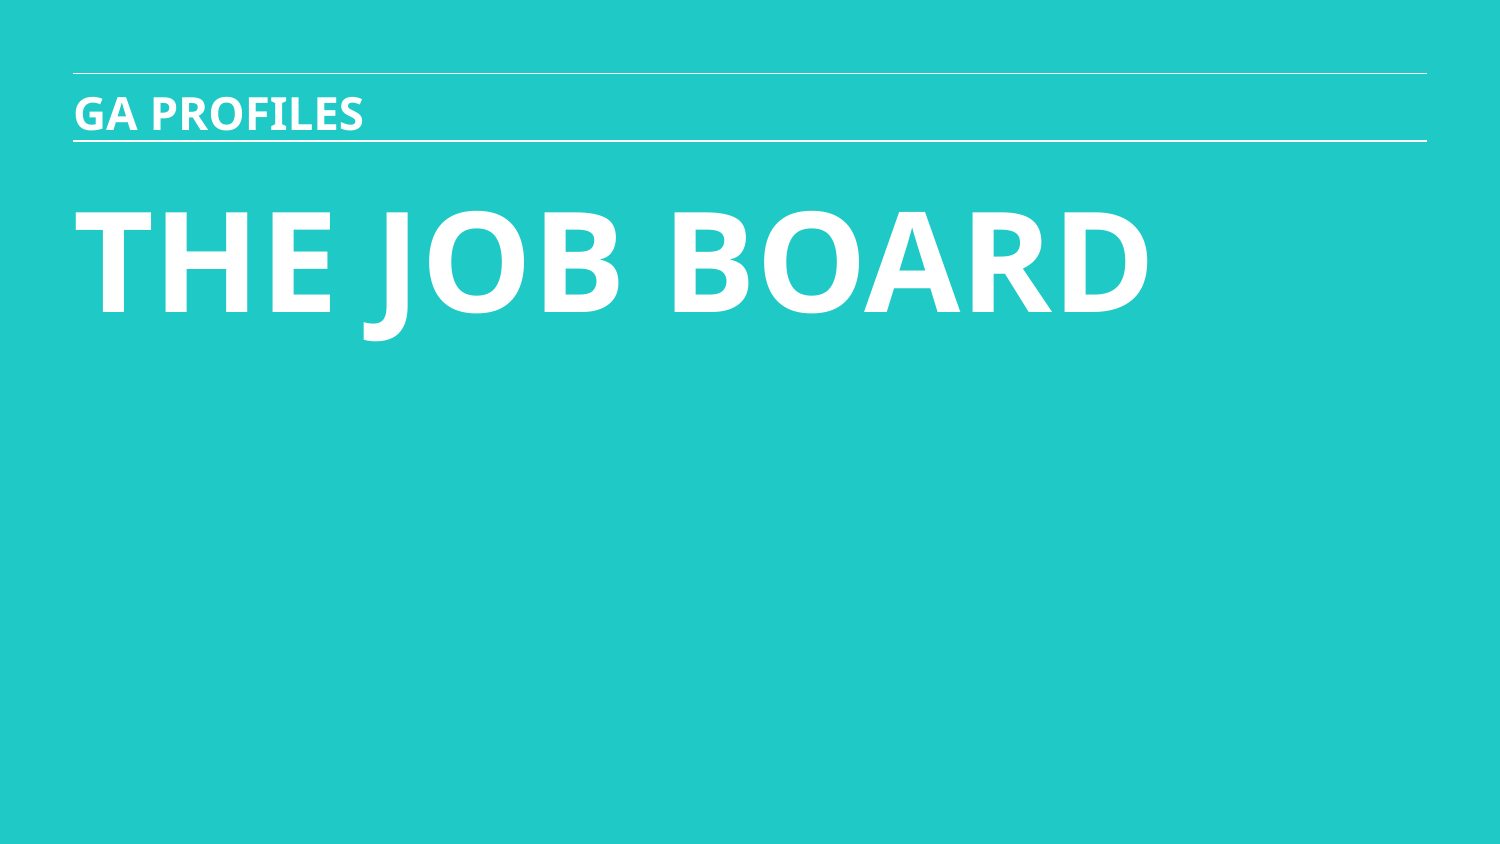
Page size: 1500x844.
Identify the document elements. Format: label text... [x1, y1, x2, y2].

text_box THE JOB BOARD [73, 170, 1427, 495]
text_box GA PROFILES [73, 85, 1246, 135]
